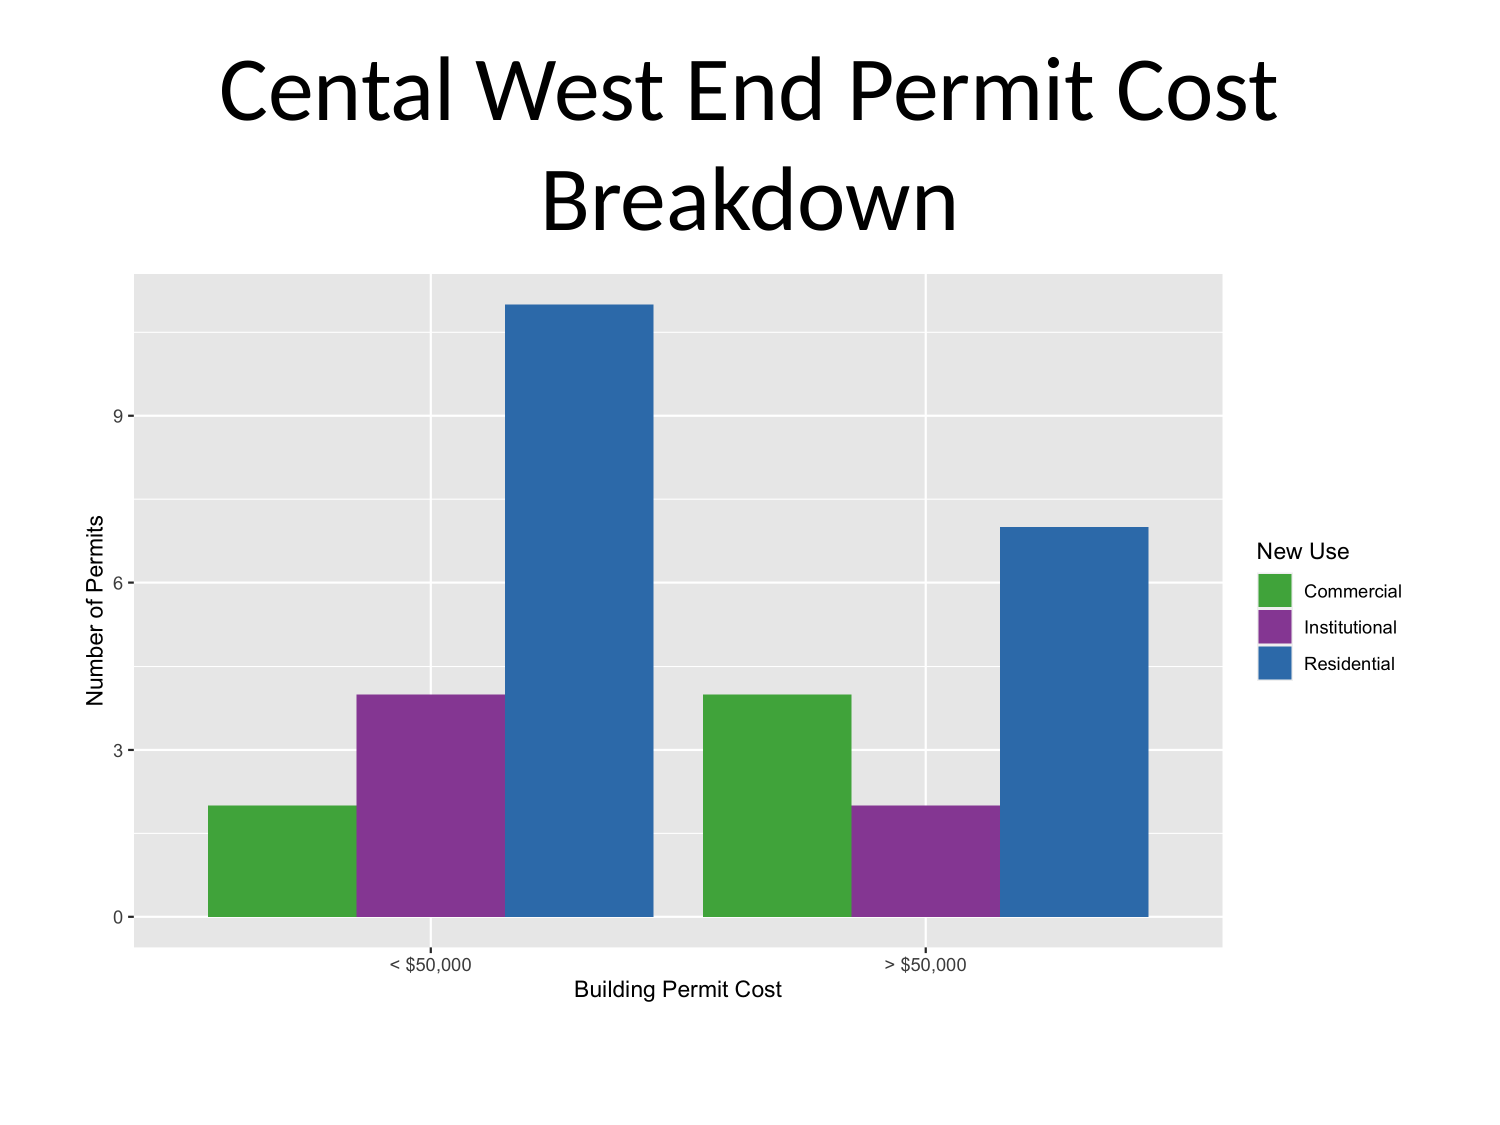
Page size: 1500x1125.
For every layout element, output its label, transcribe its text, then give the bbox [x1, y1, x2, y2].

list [74, 262, 1426, 1013]
title Cental West End Permit Cost Breakdown [75, 45, 1425, 233]
